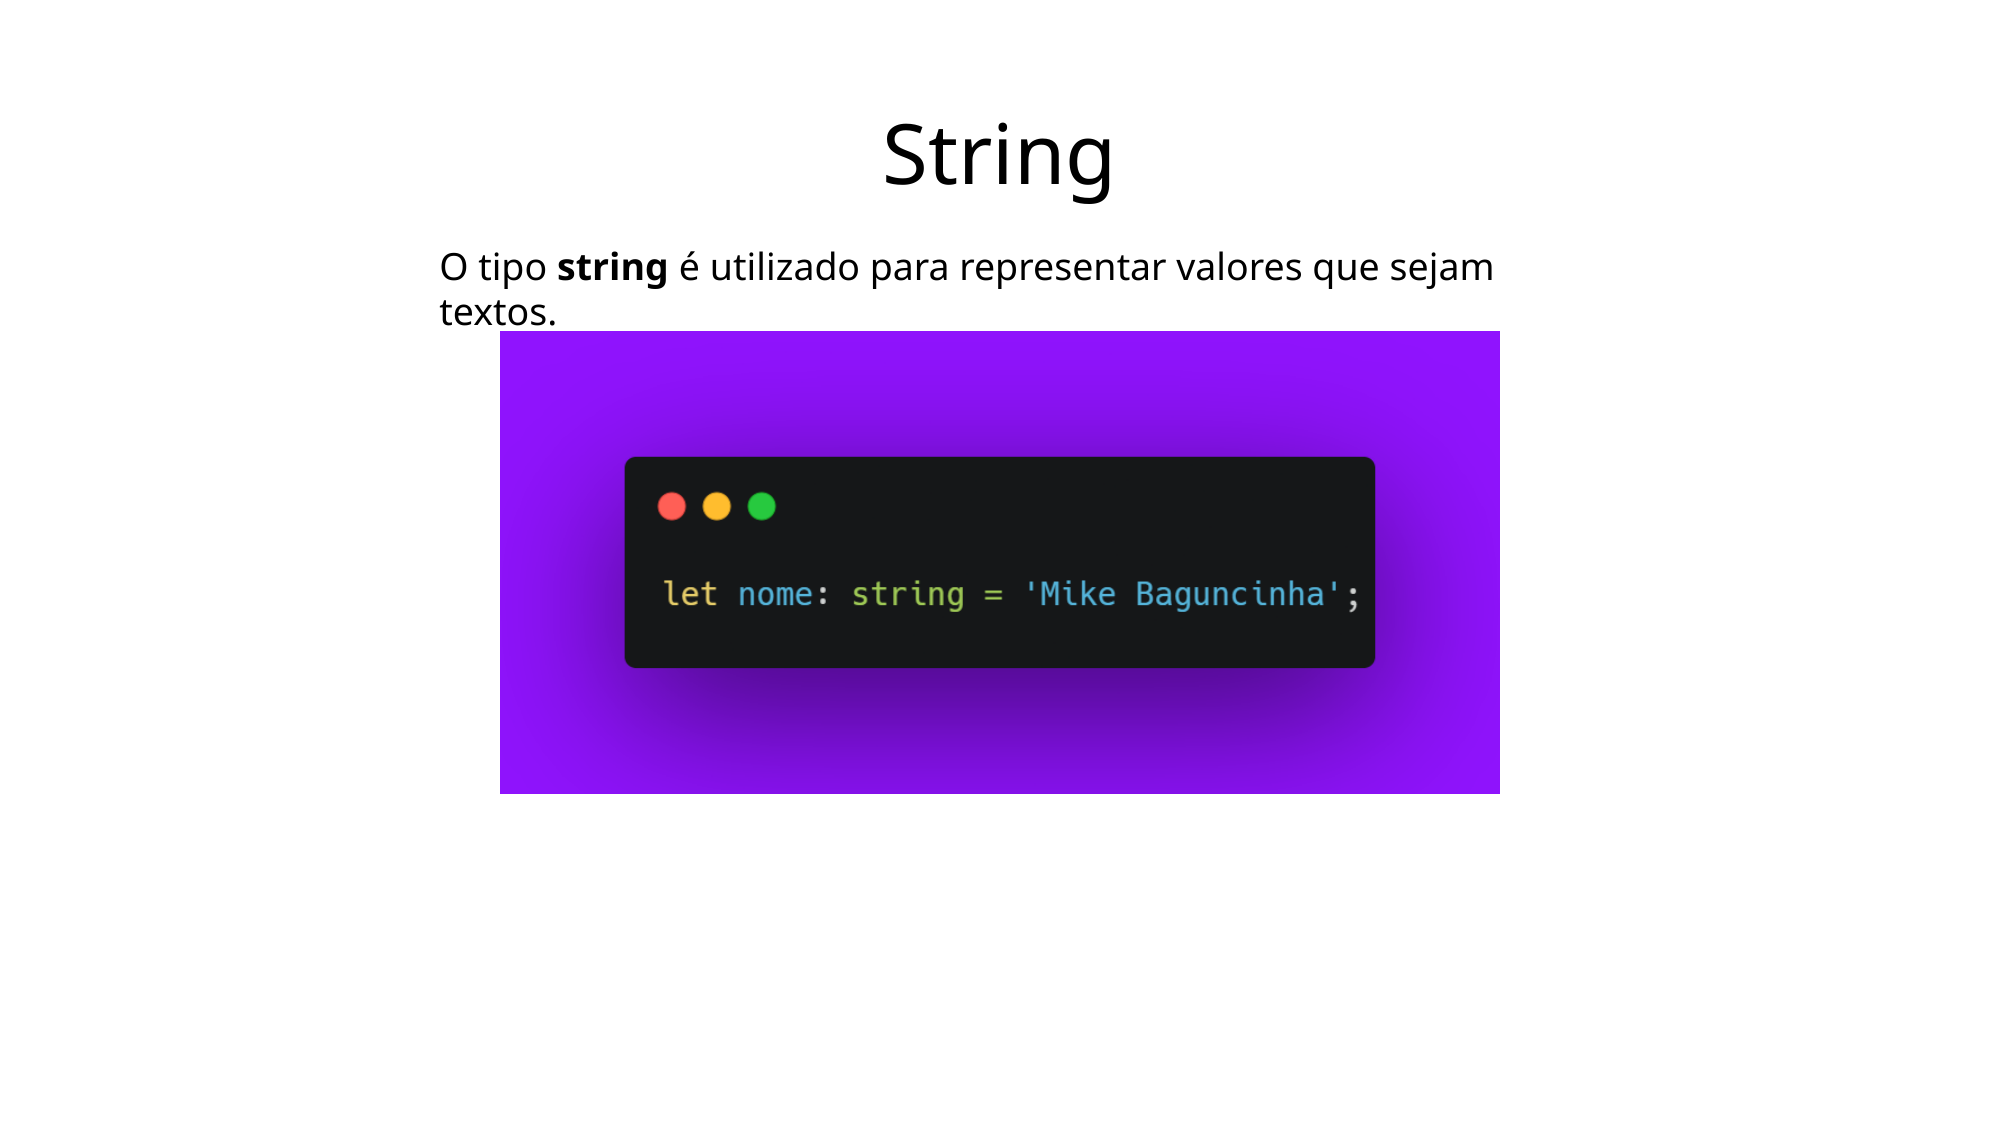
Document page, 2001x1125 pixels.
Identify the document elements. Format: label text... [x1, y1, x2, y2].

picture [499, 330, 1500, 795]
title String [137, 48, 1863, 267]
text_box O tipo string é utilizado para representar valores que sejam textos. [424, 236, 1576, 341]
